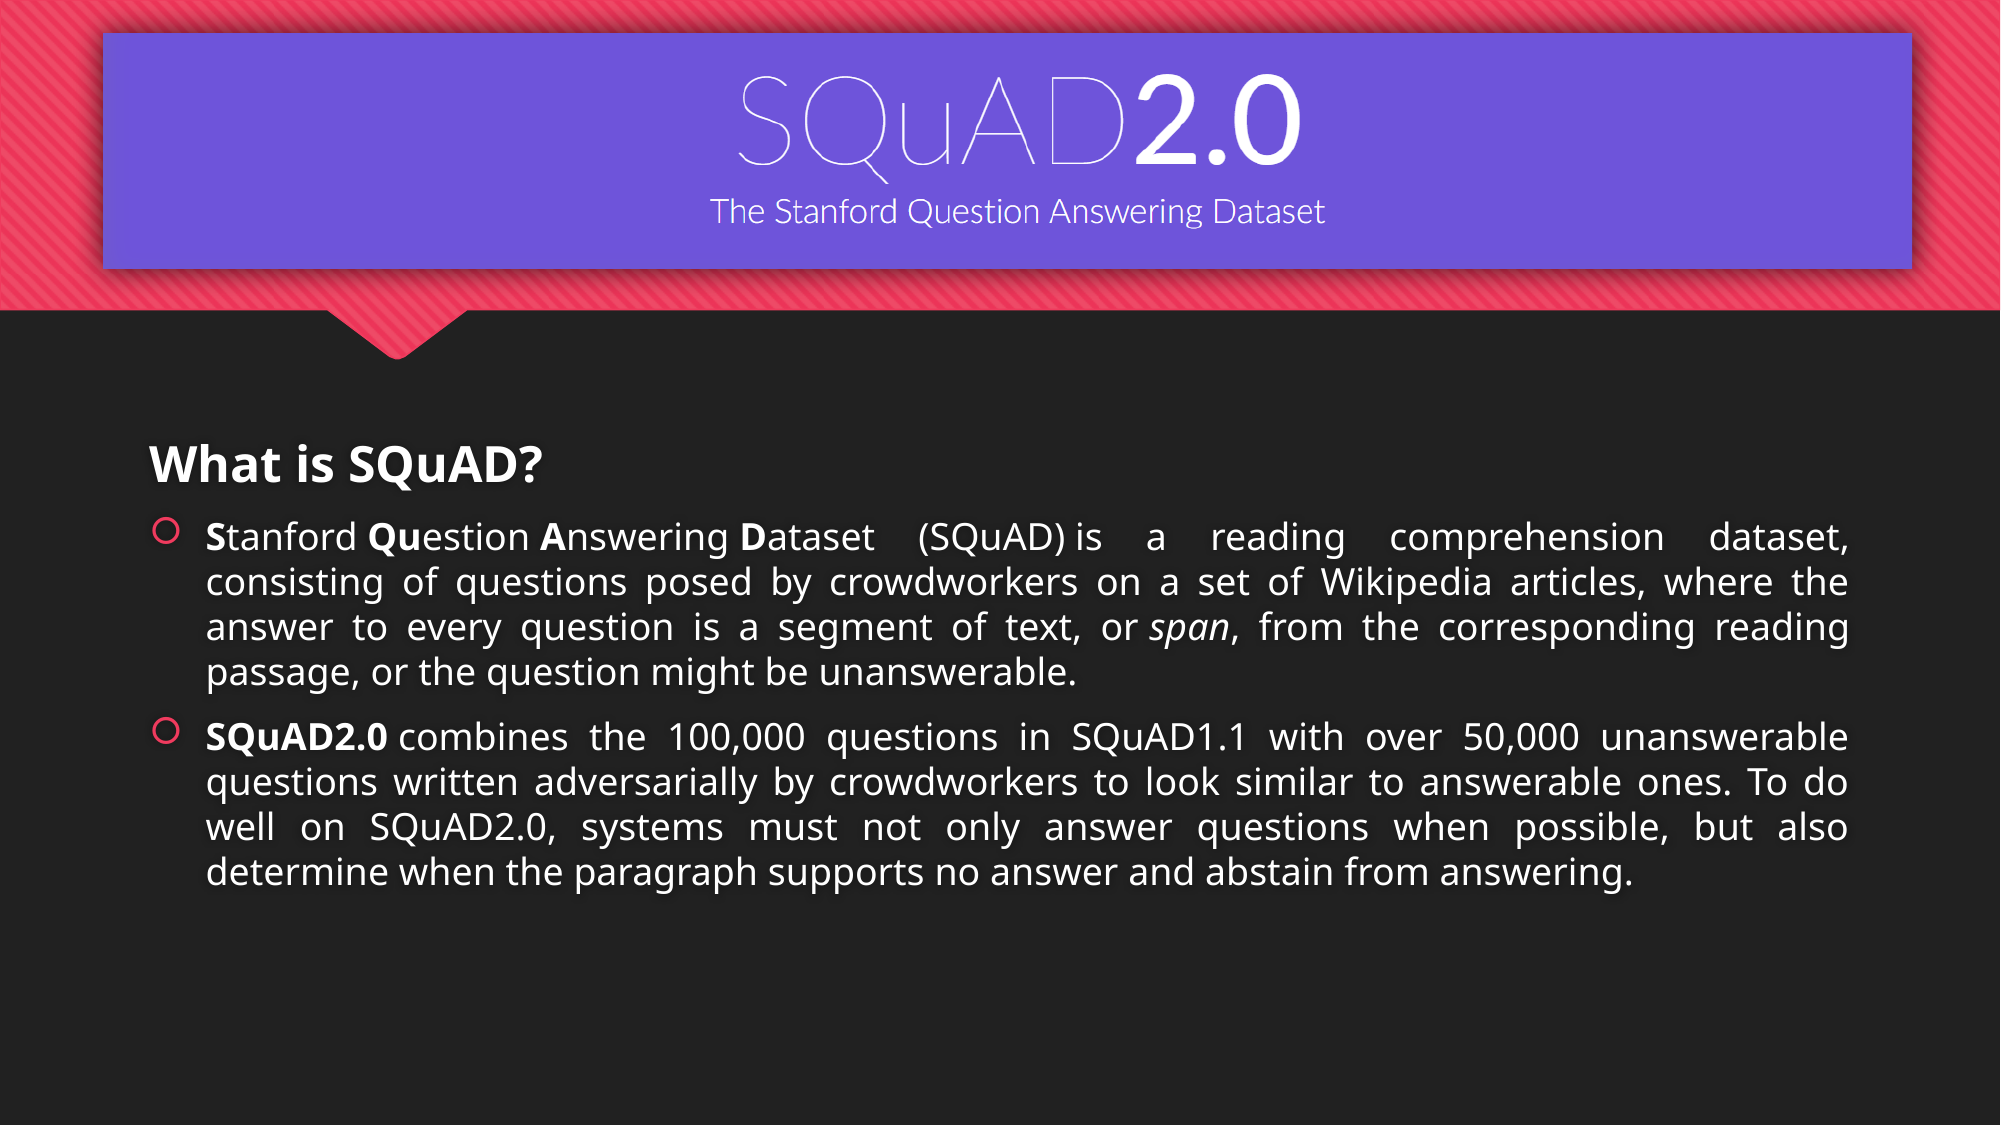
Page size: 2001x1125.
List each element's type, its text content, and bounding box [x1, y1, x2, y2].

list What is SQuAD? Stanford Question Answering Dataset (SQuAD) is a reading comprehension dataset, consisting of questions posed by crowdworkers on a set of Wikipedia articles, where the answer to every question is a segment of text, or span, from the corresponding reading passage, or the question might be unanswerable. SQuAD2.0 combines the 100,000 questions in SQuAD1.1 with over 50,000 unanswerable questions written adversarially by crowdworkers to look similar to answerable ones. To do well on SQuAD2.0, systems must not only answer questions when possible, but also determine when the paragraph supports no answer and abstain from answering. [134, 364, 1866, 962]
picture [14, 33, 1913, 270]
